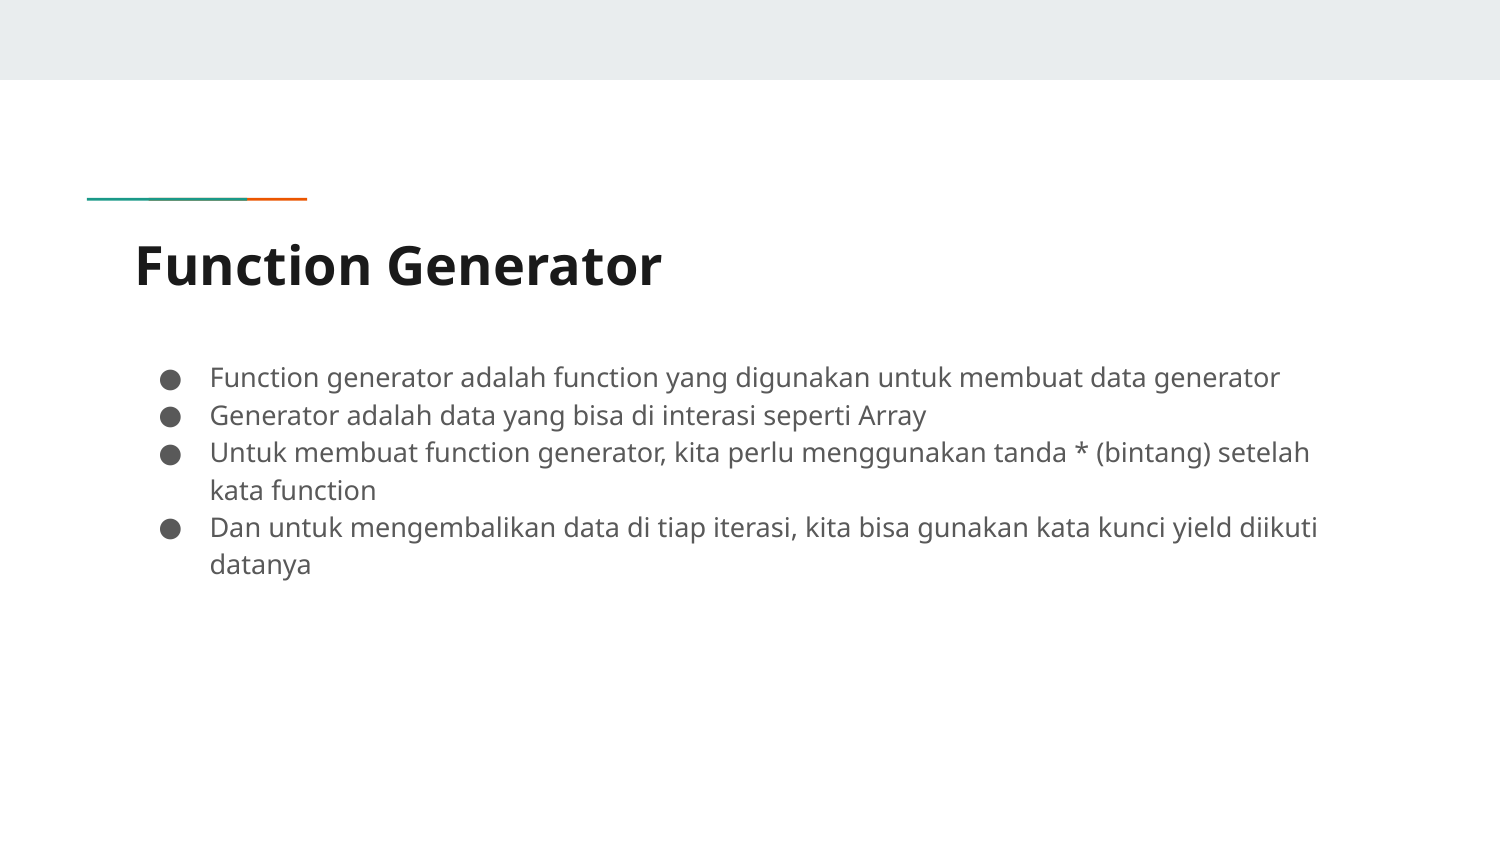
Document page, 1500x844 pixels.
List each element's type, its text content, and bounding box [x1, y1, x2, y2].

title Function Generator [119, 216, 1381, 305]
list Function generator adalah function yang digunakan untuk membuat data generator Generator adalah data yang bisa di interasi seperti Array Untuk membuat function generator, kita perlu menggunakan tanda * (bintang) setelah kata function Dan untuk mengembalikan data di tiap iterasi, kita bisa gunakan kata kunci yield diikuti datanya [119, 341, 1381, 712]
